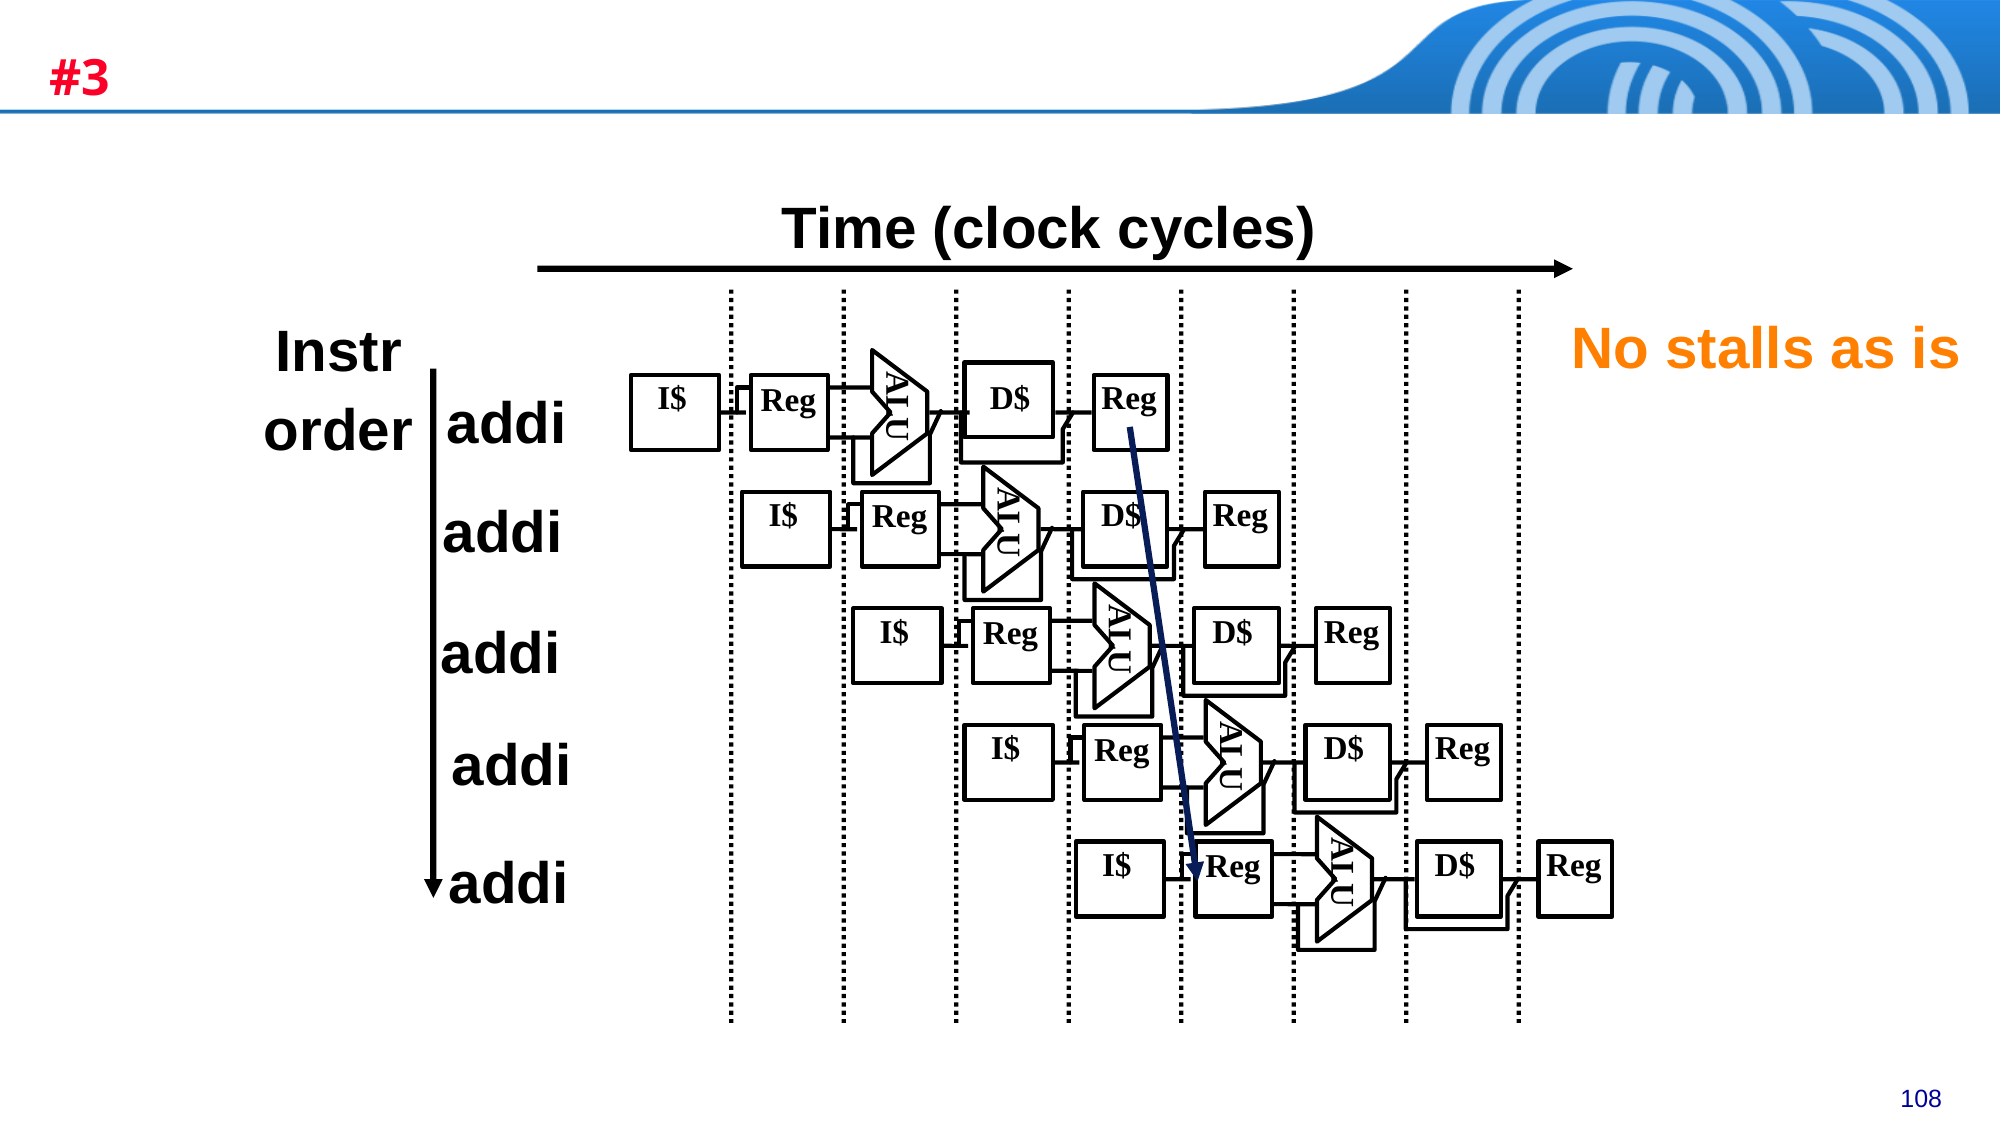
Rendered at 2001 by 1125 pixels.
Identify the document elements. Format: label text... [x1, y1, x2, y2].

title #3 [38, 49, 1190, 112]
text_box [425, 193, 1617, 1024]
text_box Instr order [249, 319, 420, 470]
text_box No stalls as is [1621, 314, 2000, 389]
picture [0, 0, 2000, 114]
